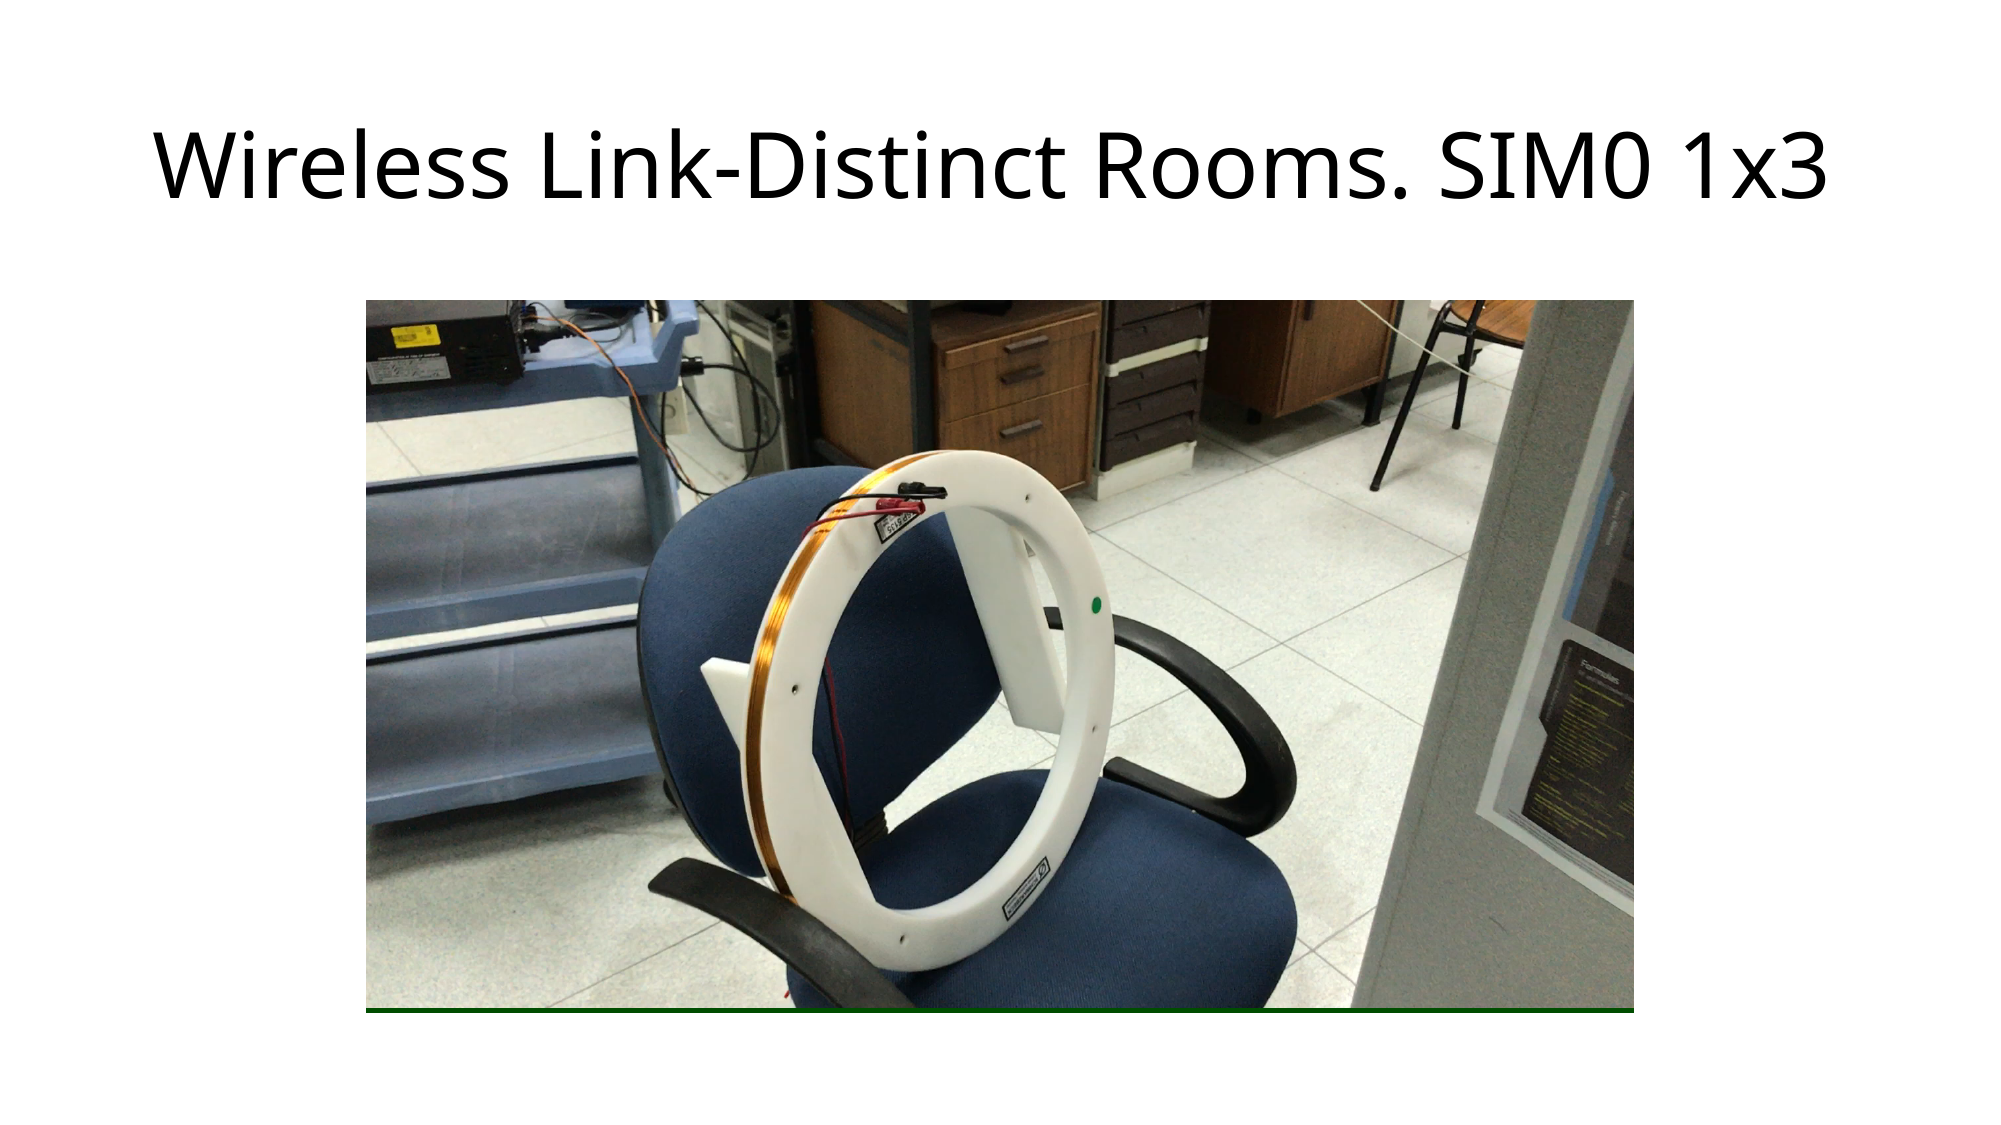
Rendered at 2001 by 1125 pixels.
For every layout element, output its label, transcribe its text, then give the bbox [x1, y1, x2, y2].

title Wireless Link-Distinct Rooms. SIM0 1x3 [137, 59, 1863, 278]
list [365, 299, 1635, 1014]
